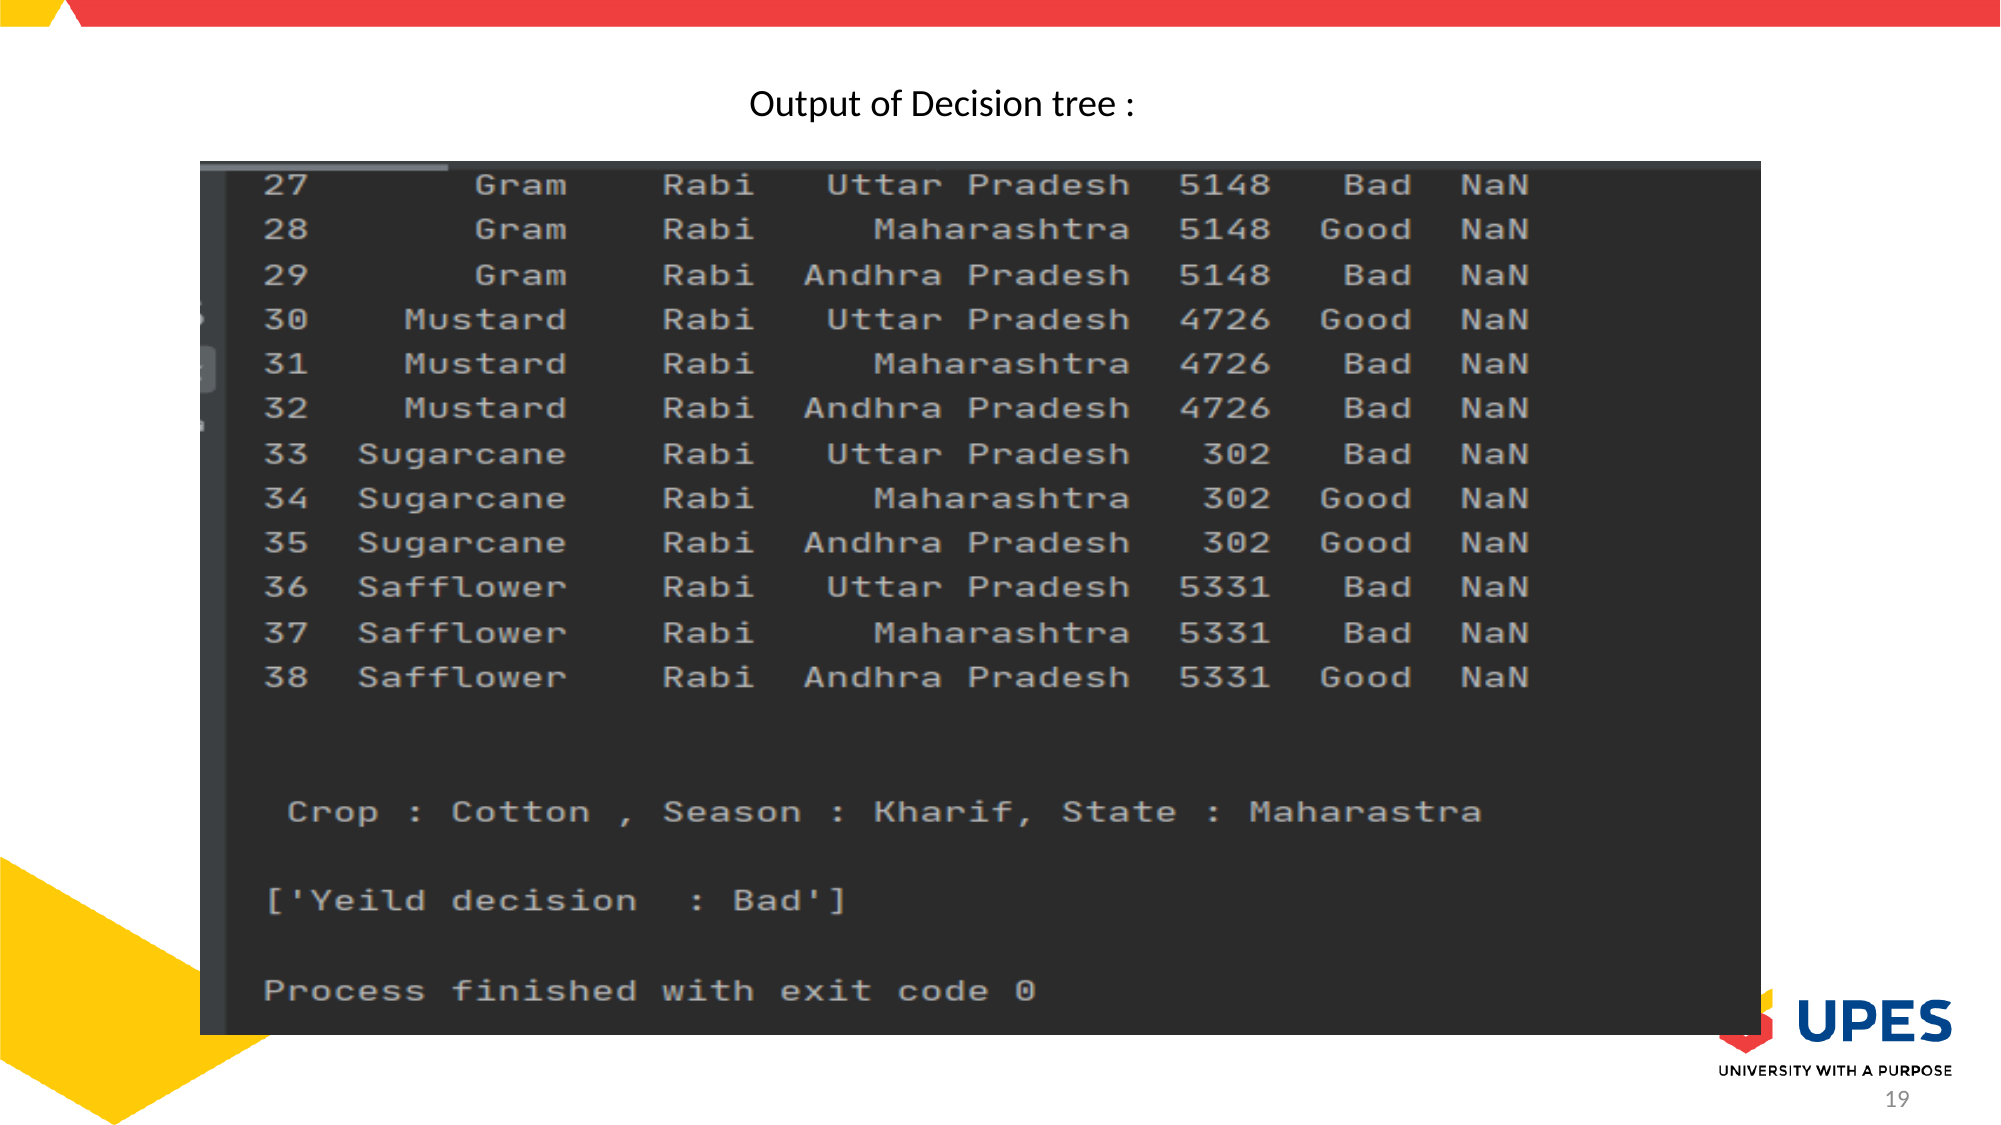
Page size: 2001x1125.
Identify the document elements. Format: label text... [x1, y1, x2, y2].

picture [0, 0, 2001, 1125]
title Output of Decision tree : [125, 70, 1761, 132]
